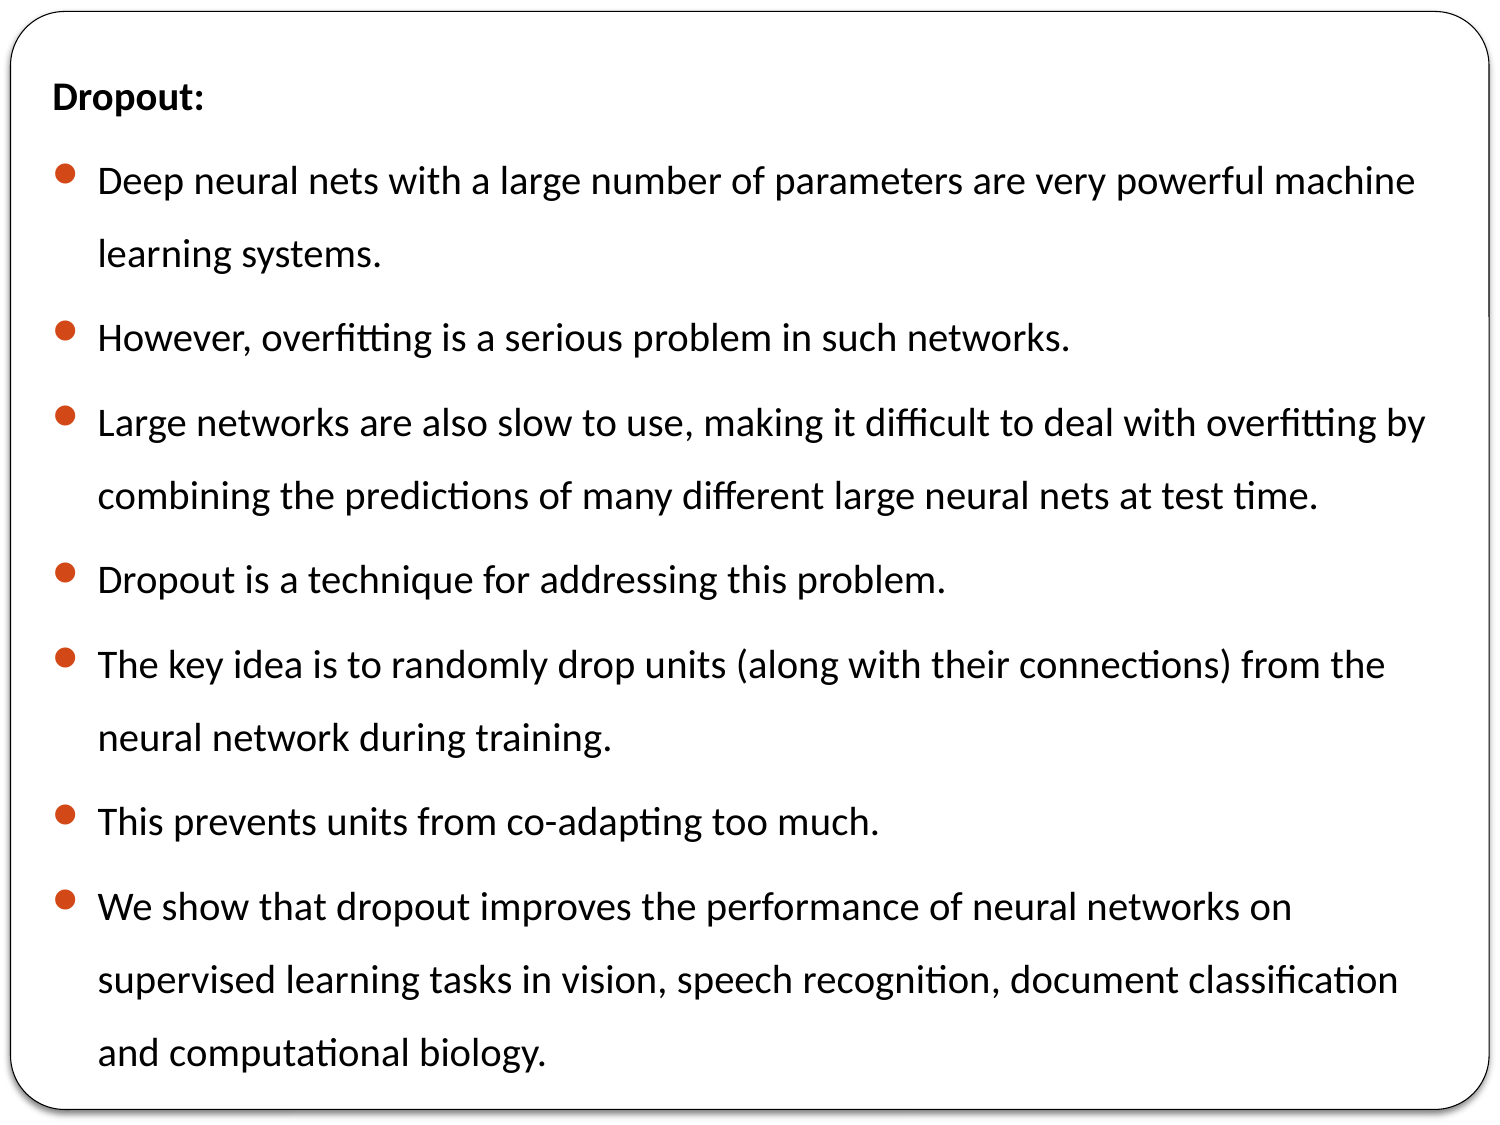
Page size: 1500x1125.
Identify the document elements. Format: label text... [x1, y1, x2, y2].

list Dropout: Deep neural nets with a large number of parameters are very powerful machine learning systems. However, overfitting is a serious problem in such networks. Large networks are also slow to use, making it difficult to deal with overfitting by combining the predictions of many different large neural nets at test time. Dropout is a technique for addressing this problem. The key idea is to randomly drop units (along with their connections) from the neural network during training. This prevents units from co-adapting too much. We show that dropout improves the performance of neural networks on supervised learning tasks in vision, speech recognition, document classification and computational biology. [37, 37, 1463, 1088]
